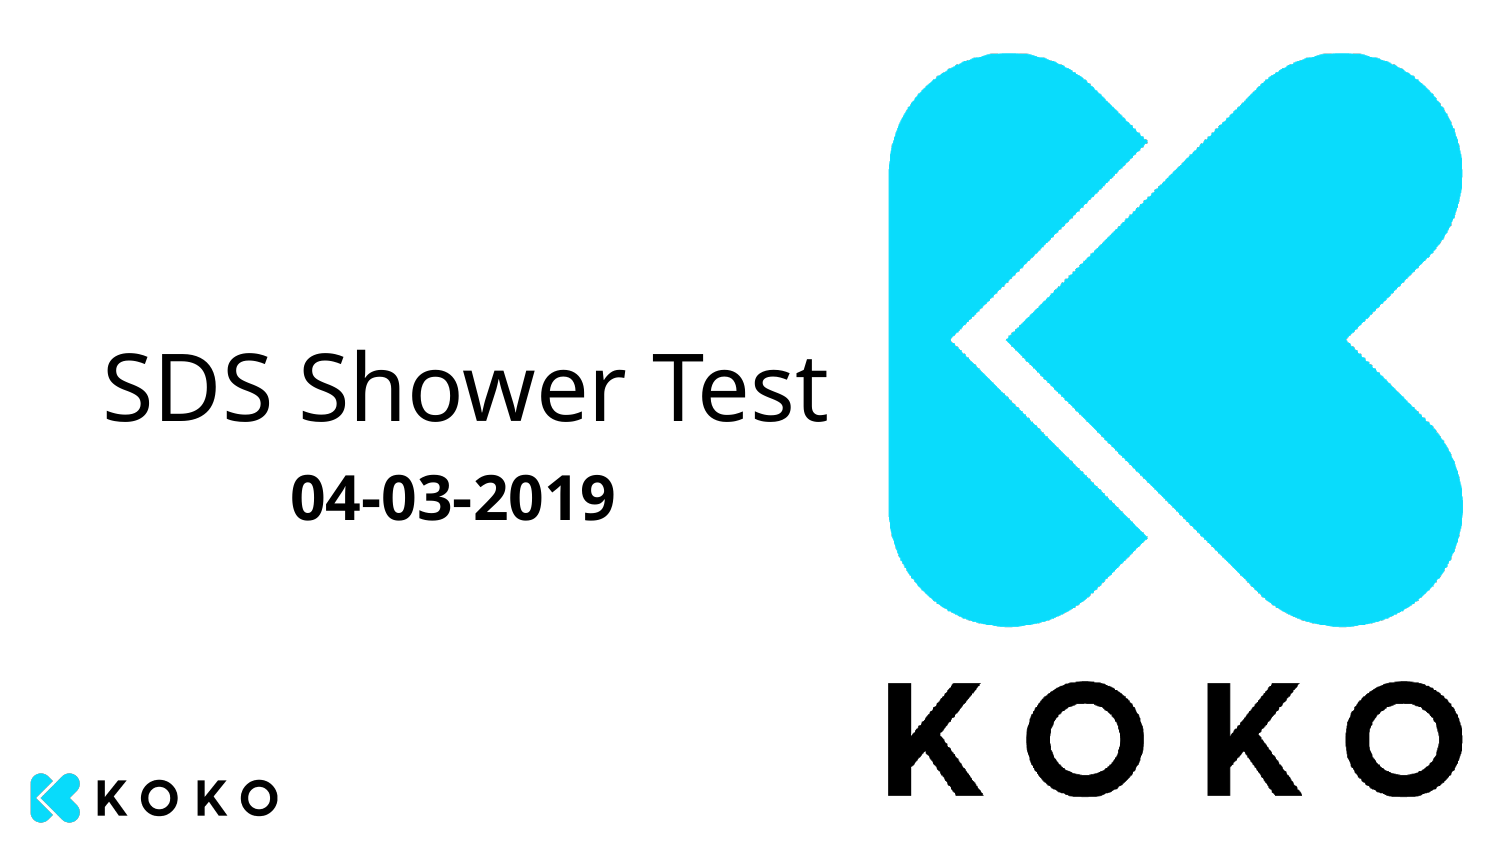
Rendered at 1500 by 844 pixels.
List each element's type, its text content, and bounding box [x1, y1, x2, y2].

title SDS Shower Test [0, 284, 1029, 447]
picture [25, 766, 283, 827]
picture [840, 29, 1500, 827]
subtitle 04-03-2019 [0, 461, 1016, 539]
